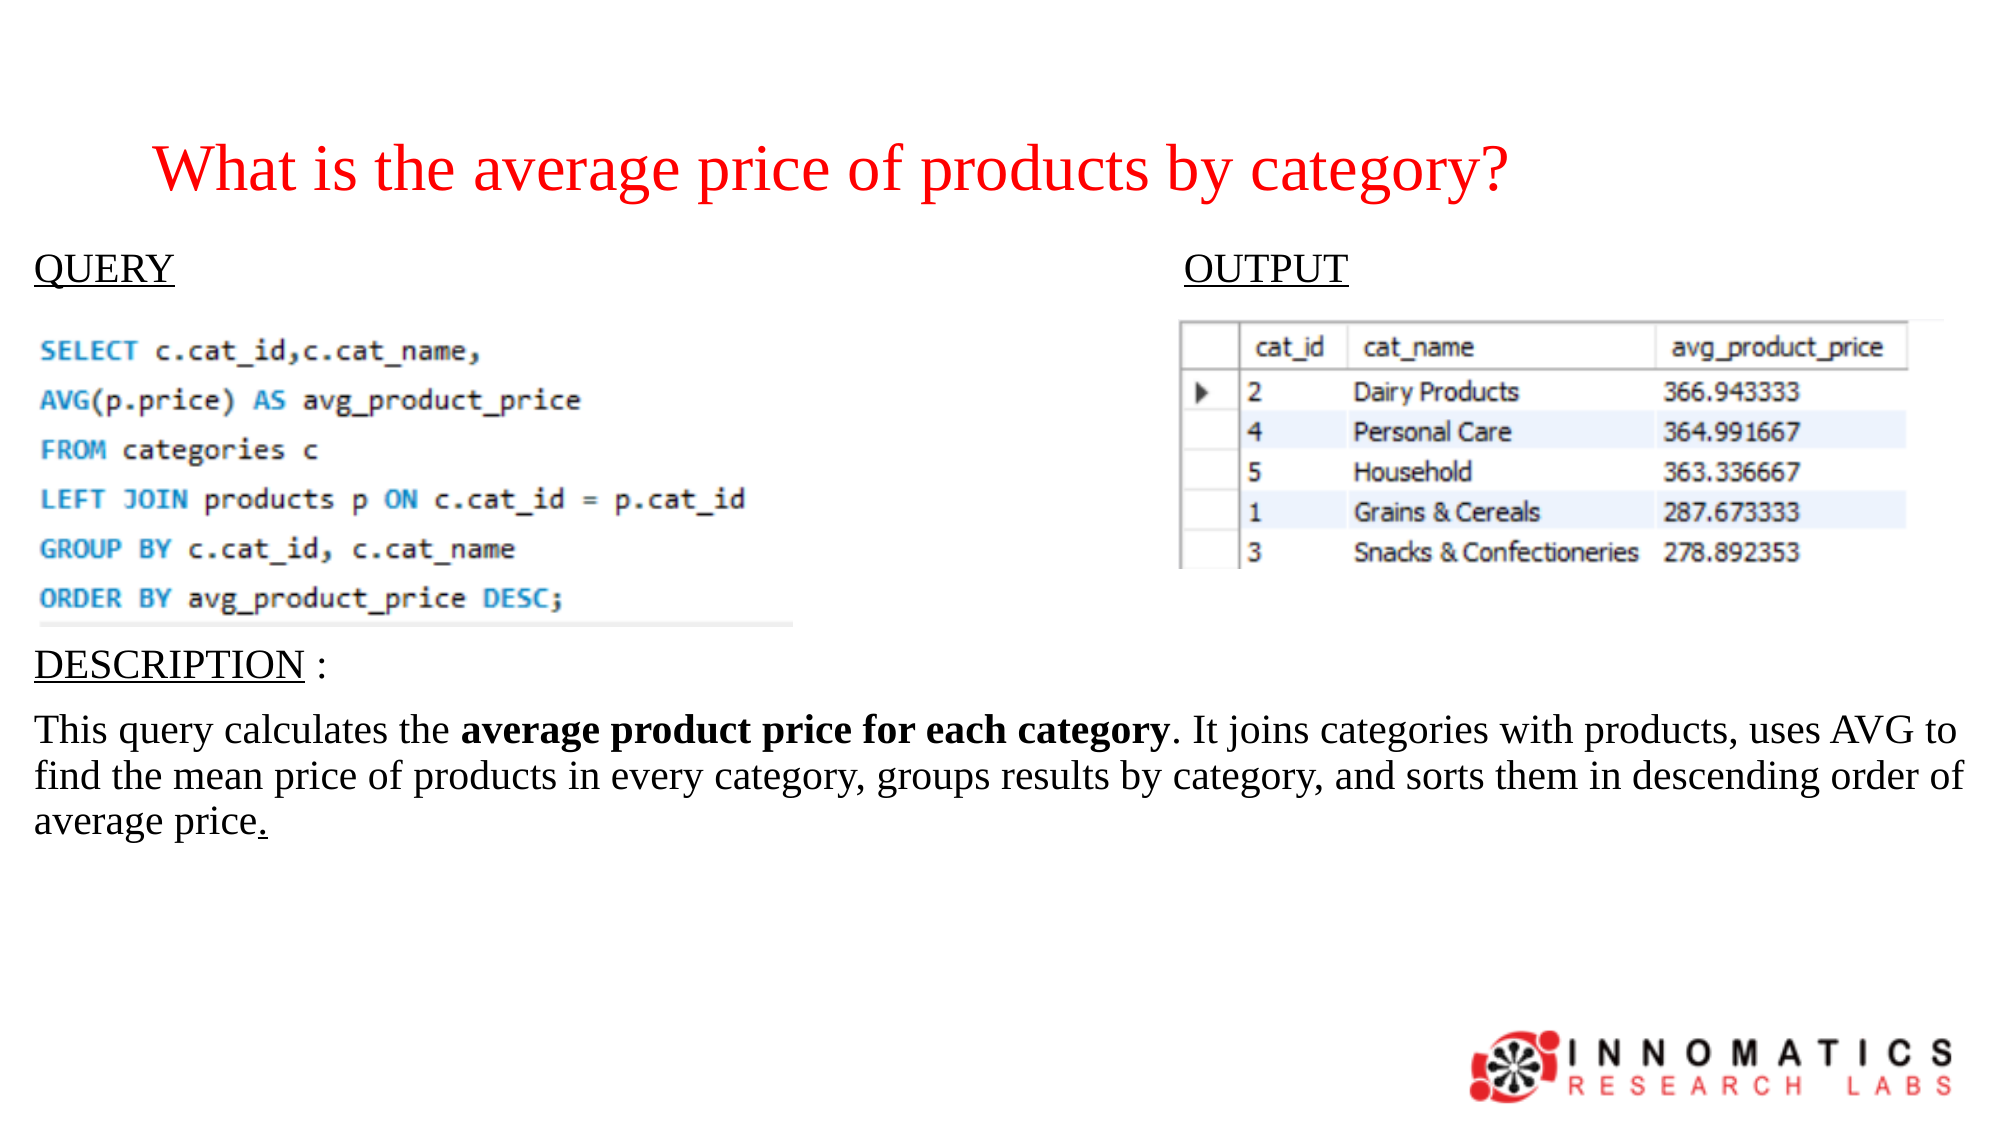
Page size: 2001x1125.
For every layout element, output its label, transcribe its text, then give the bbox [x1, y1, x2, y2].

picture [20, 319, 794, 627]
list OUTPUT [1149, 239, 2000, 1014]
picture [1445, 1014, 1975, 1125]
title What is the average price of products by category? [137, 59, 1863, 239]
picture [1178, 319, 1944, 569]
list QUERY DESCRIPTION : This query calculates the average product price for each category. It joins categories with products, uses AVG to find the mean price of products in every category, groups results by category, and sorts them in descending order of average price. [0, 239, 1149, 1014]
